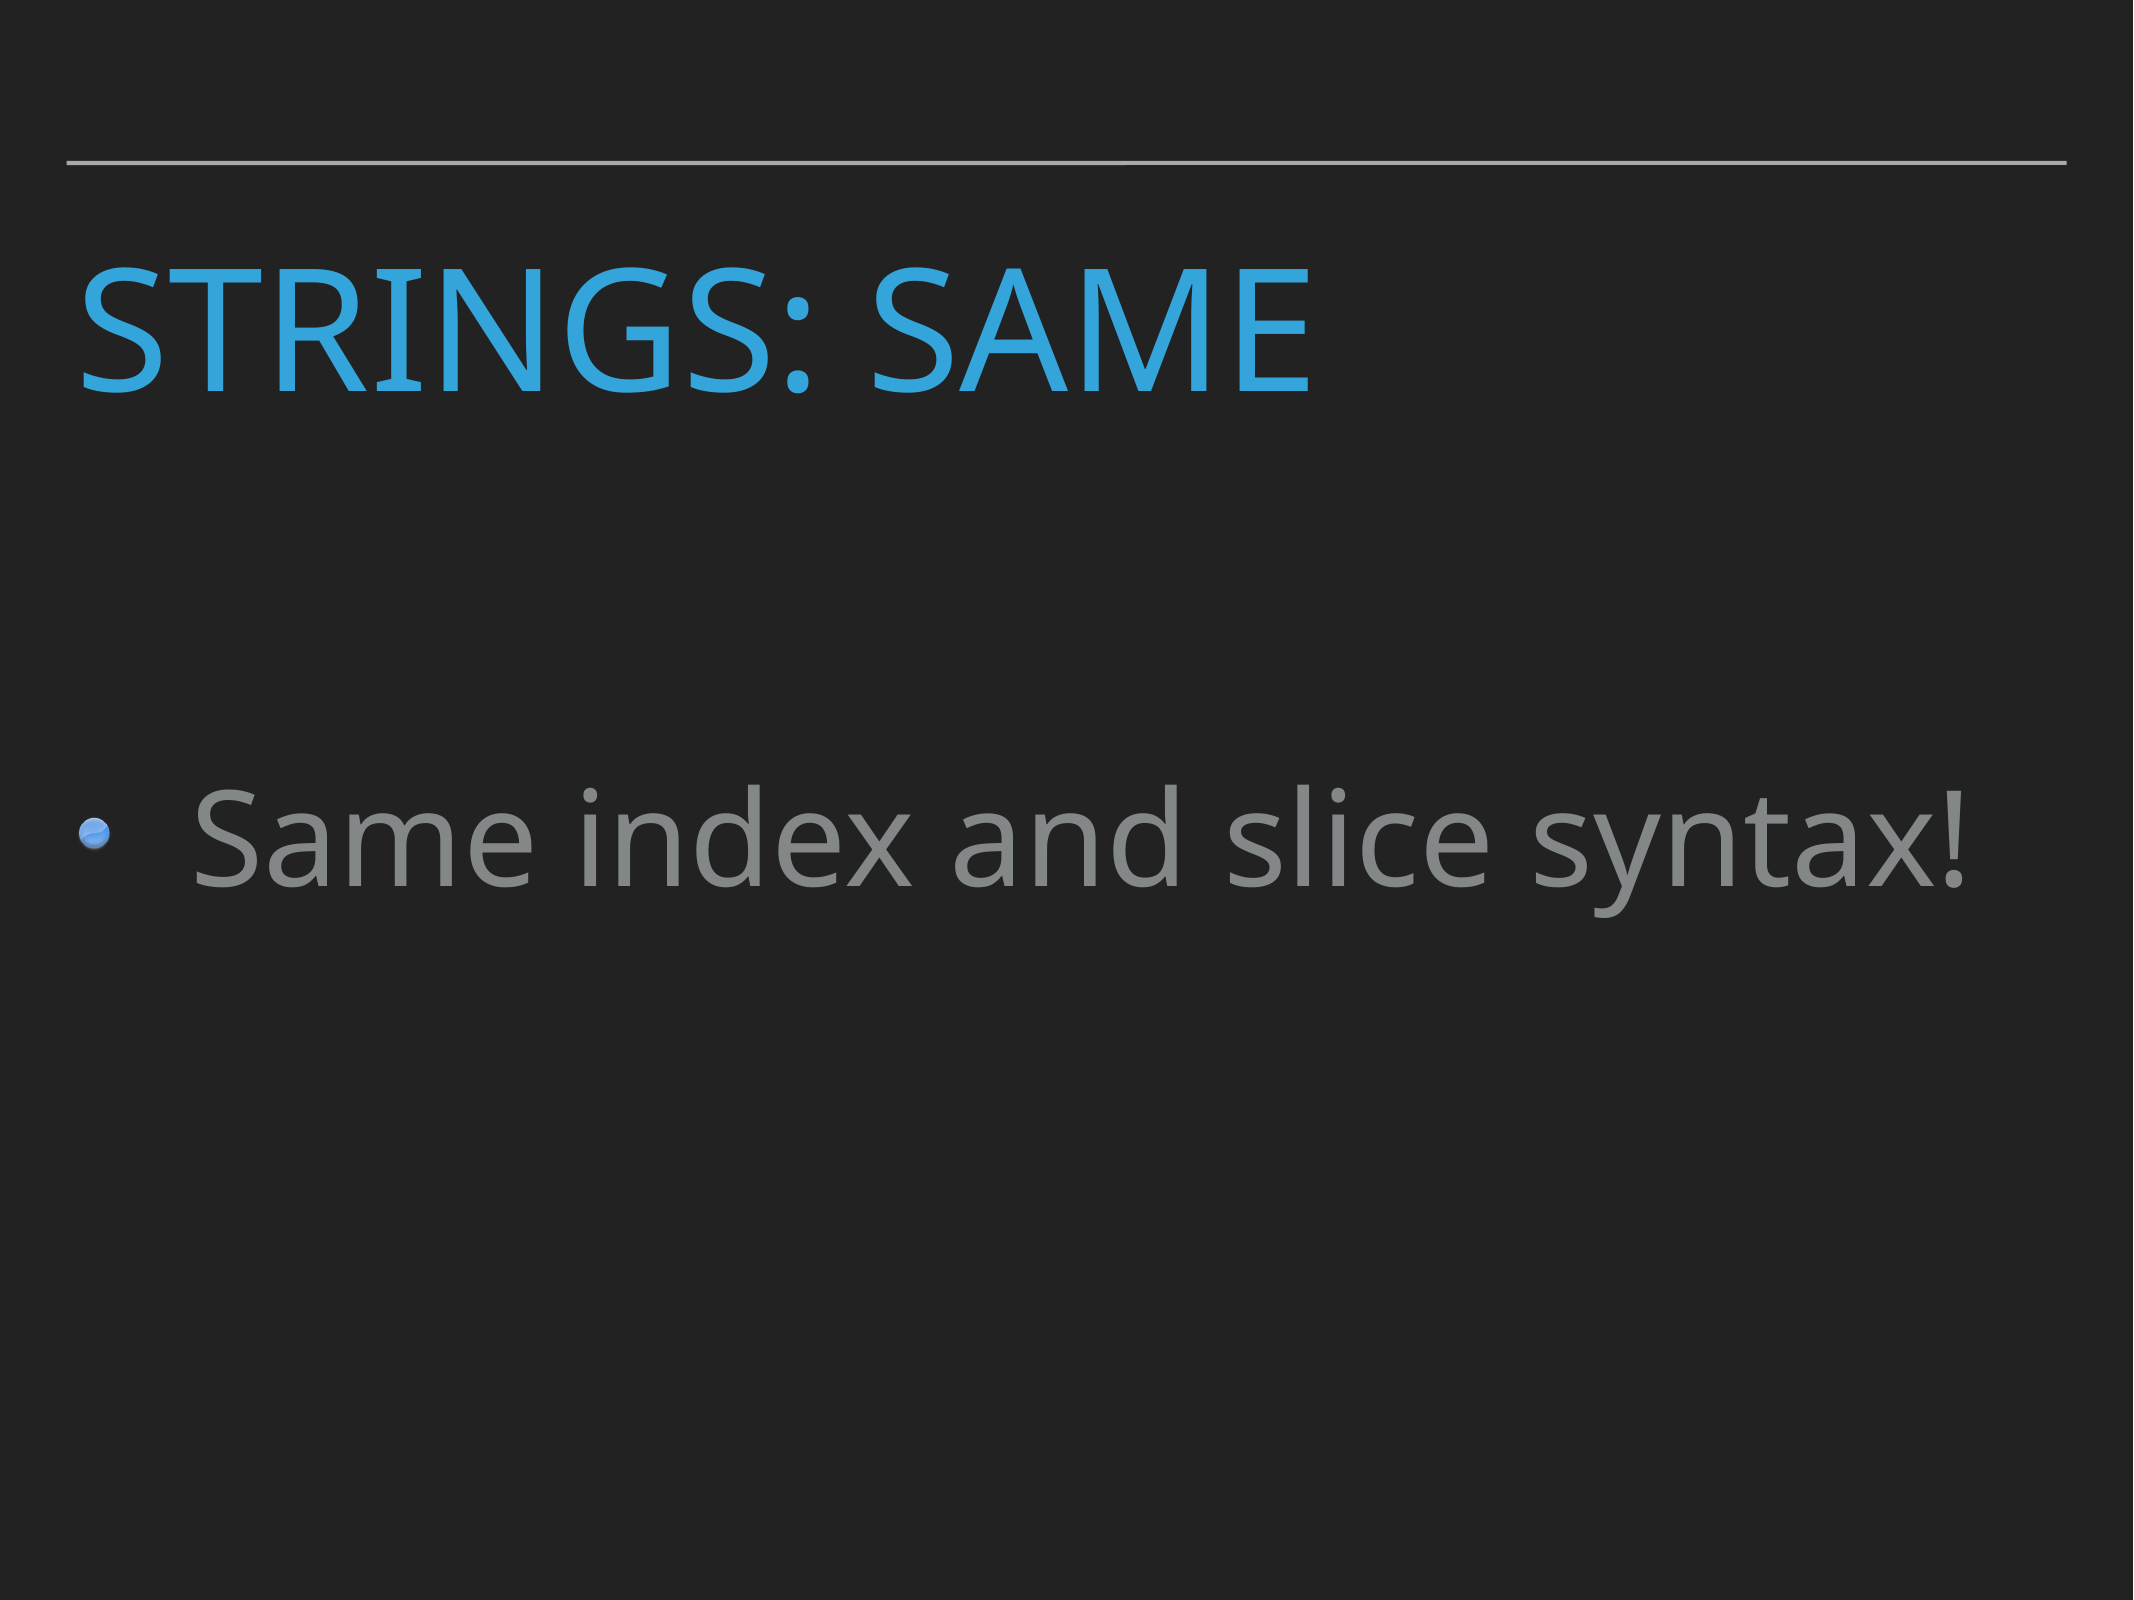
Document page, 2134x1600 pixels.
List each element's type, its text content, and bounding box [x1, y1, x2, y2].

list Same index and slice syntax! [66, 743, 2068, 1161]
picture [75, 814, 113, 852]
title StringS: Same [66, 251, 2068, 445]
